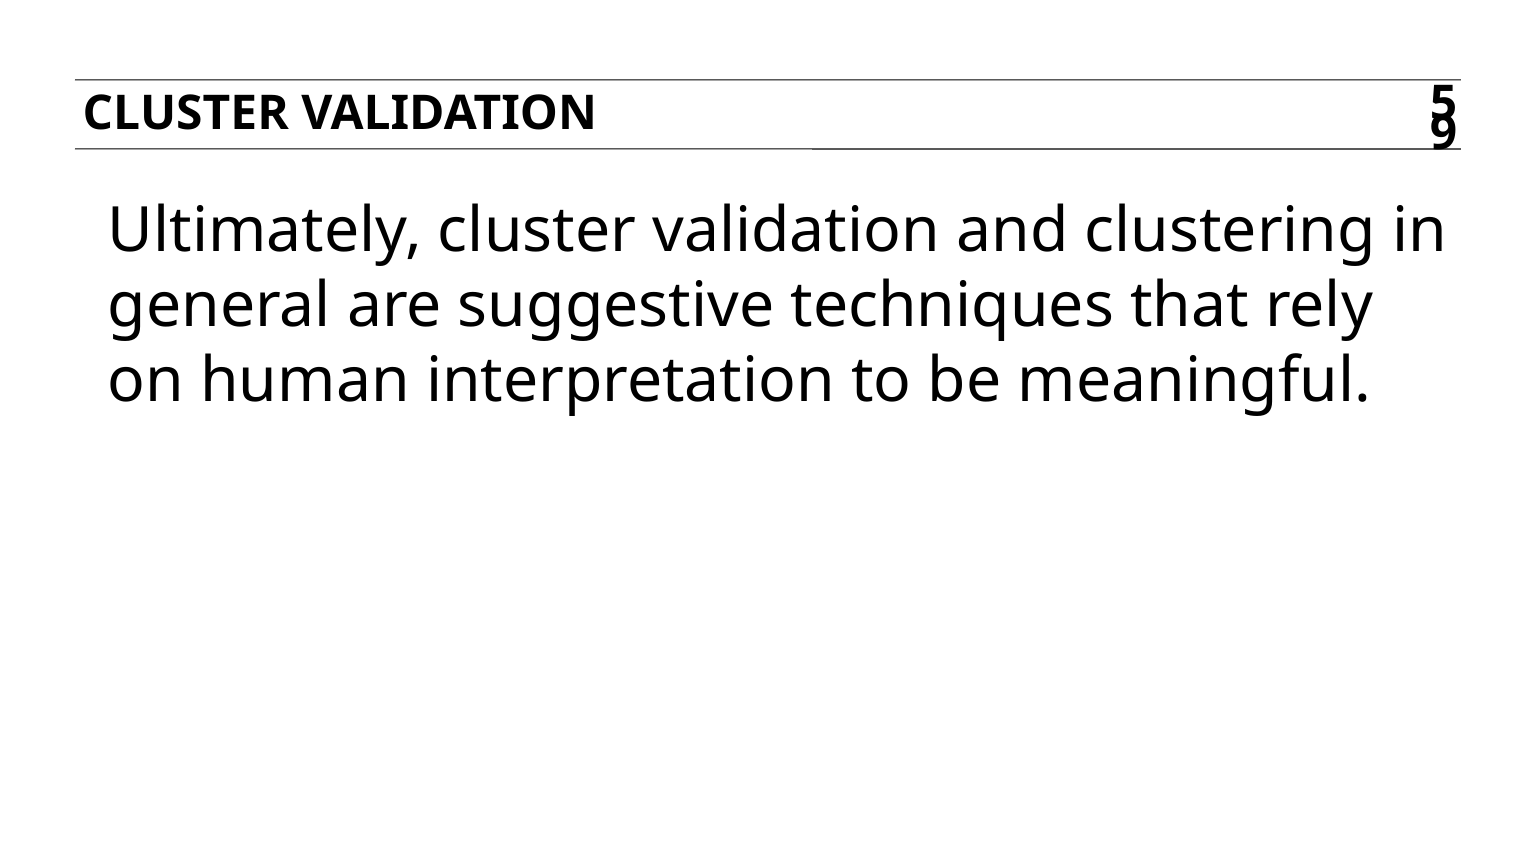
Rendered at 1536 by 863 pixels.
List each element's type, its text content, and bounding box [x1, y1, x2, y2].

slide_number 59 [1419, 86, 1461, 138]
text_box Ultimately, cluster validation and clustering in general are suggestive techniques that rely on human interpretation to be meaningful. [92, 181, 1468, 421]
list Cluster validation [67, 81, 1118, 132]
